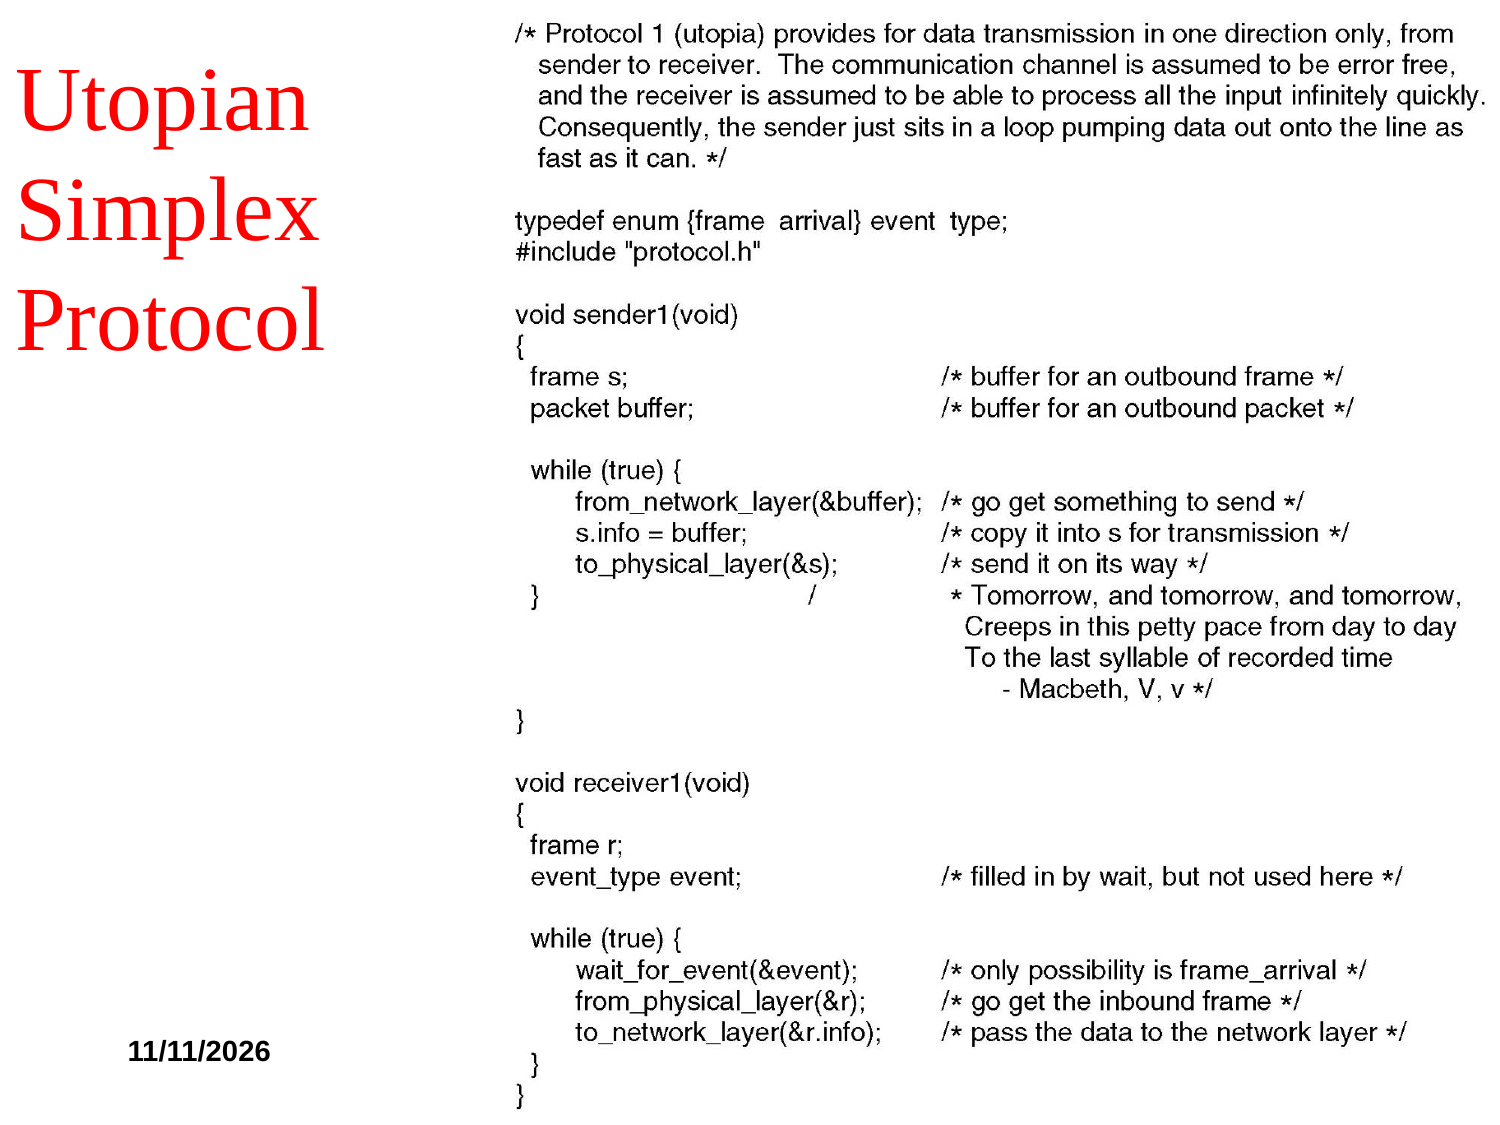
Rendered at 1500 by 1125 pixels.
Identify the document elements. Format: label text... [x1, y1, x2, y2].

title Utopian Simplex Protocol [0, 0, 1500, 408]
picture [515, 17, 1486, 1110]
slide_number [112, 1025, 425, 1100]
